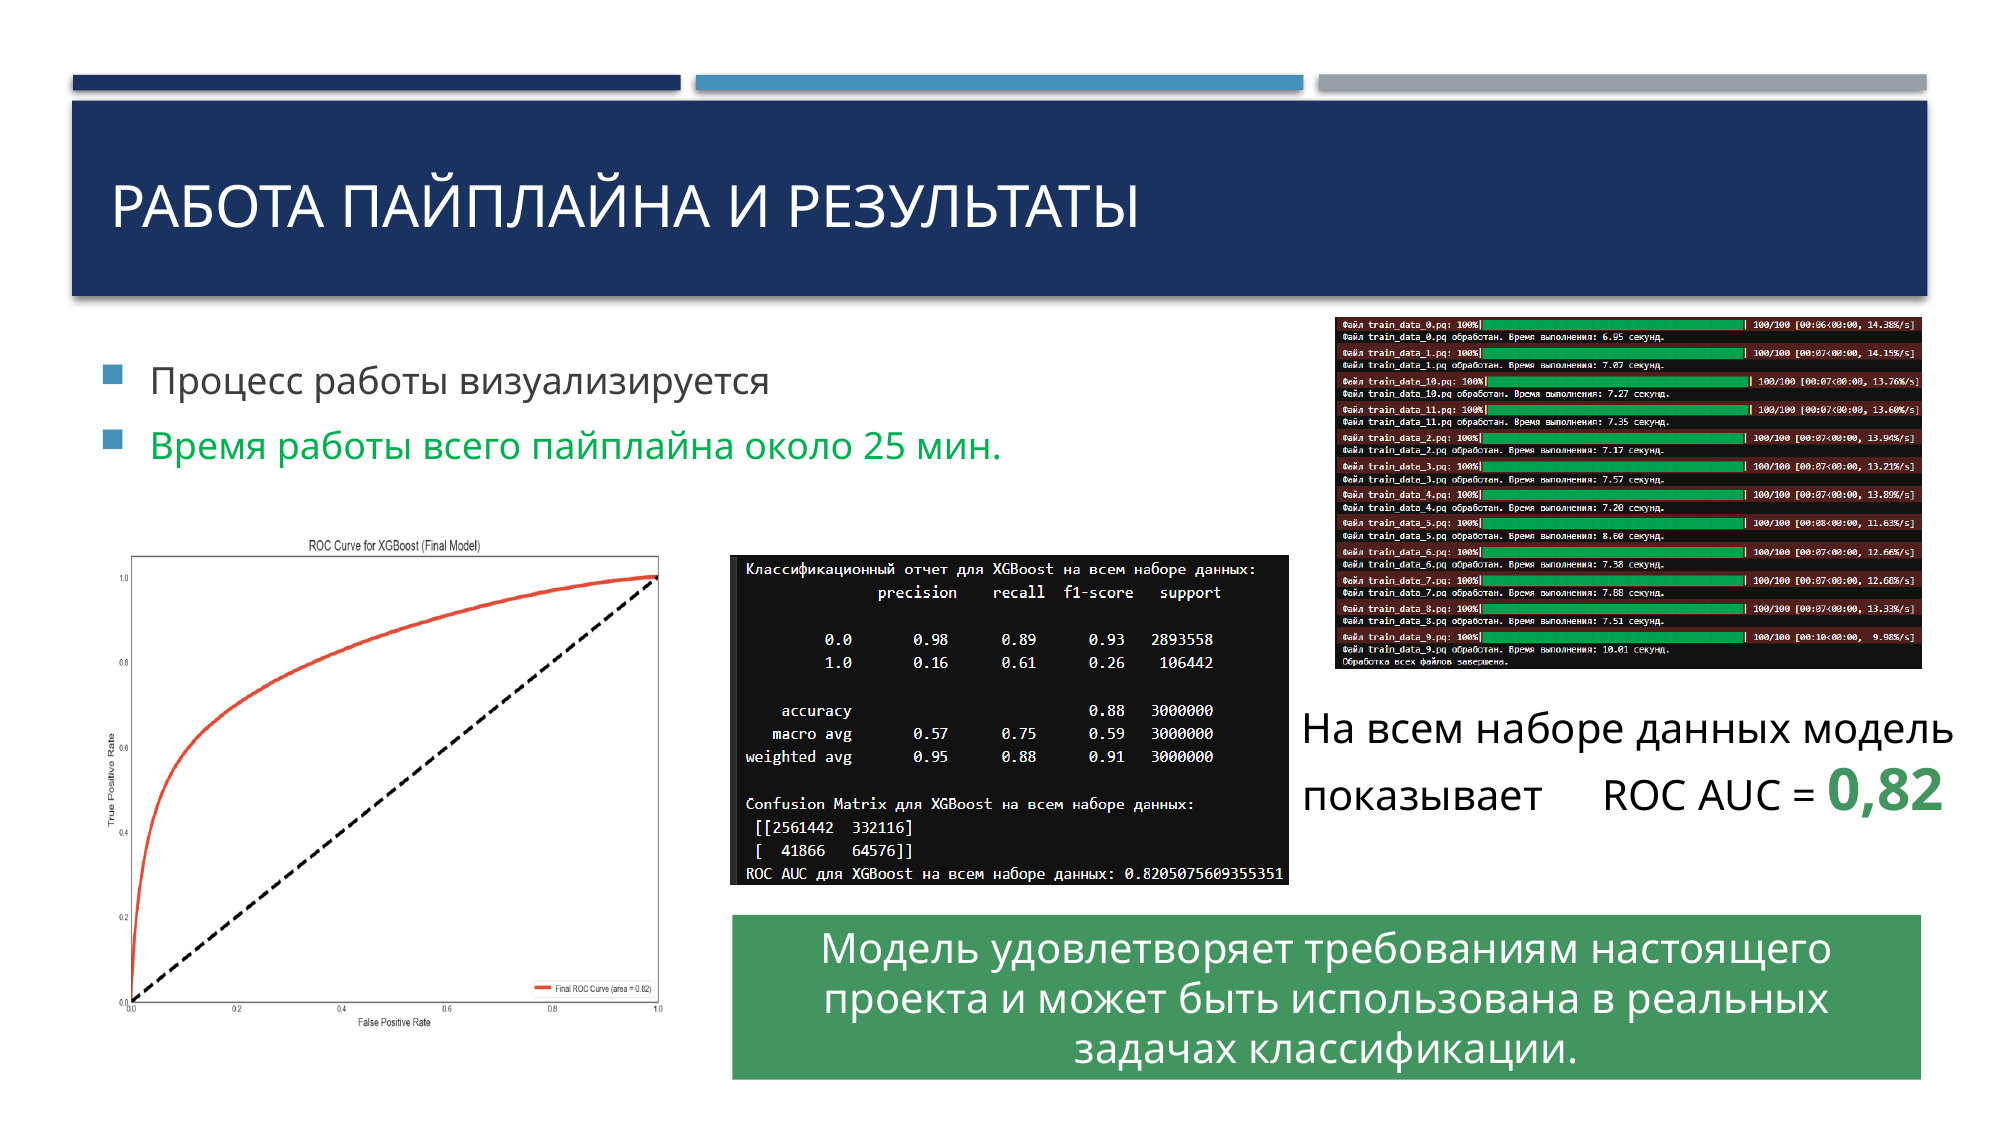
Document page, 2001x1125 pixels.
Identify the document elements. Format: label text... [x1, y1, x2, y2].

picture [1335, 317, 1922, 670]
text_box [1300, 701, 1977, 1013]
picture [730, 554, 1290, 885]
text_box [800, 890, 1294, 998]
list Процесс работы визуализируется Время работы всего пайплайна около 25 мин. [84, 177, 1894, 713]
picture [105, 536, 665, 1032]
title работа пайплайна и результаты [95, 80, 1905, 248]
text_box Модель удовлетворяет требованиям настоящего проекта и может быть использована в реальных задачах классификации. [732, 914, 1922, 1080]
